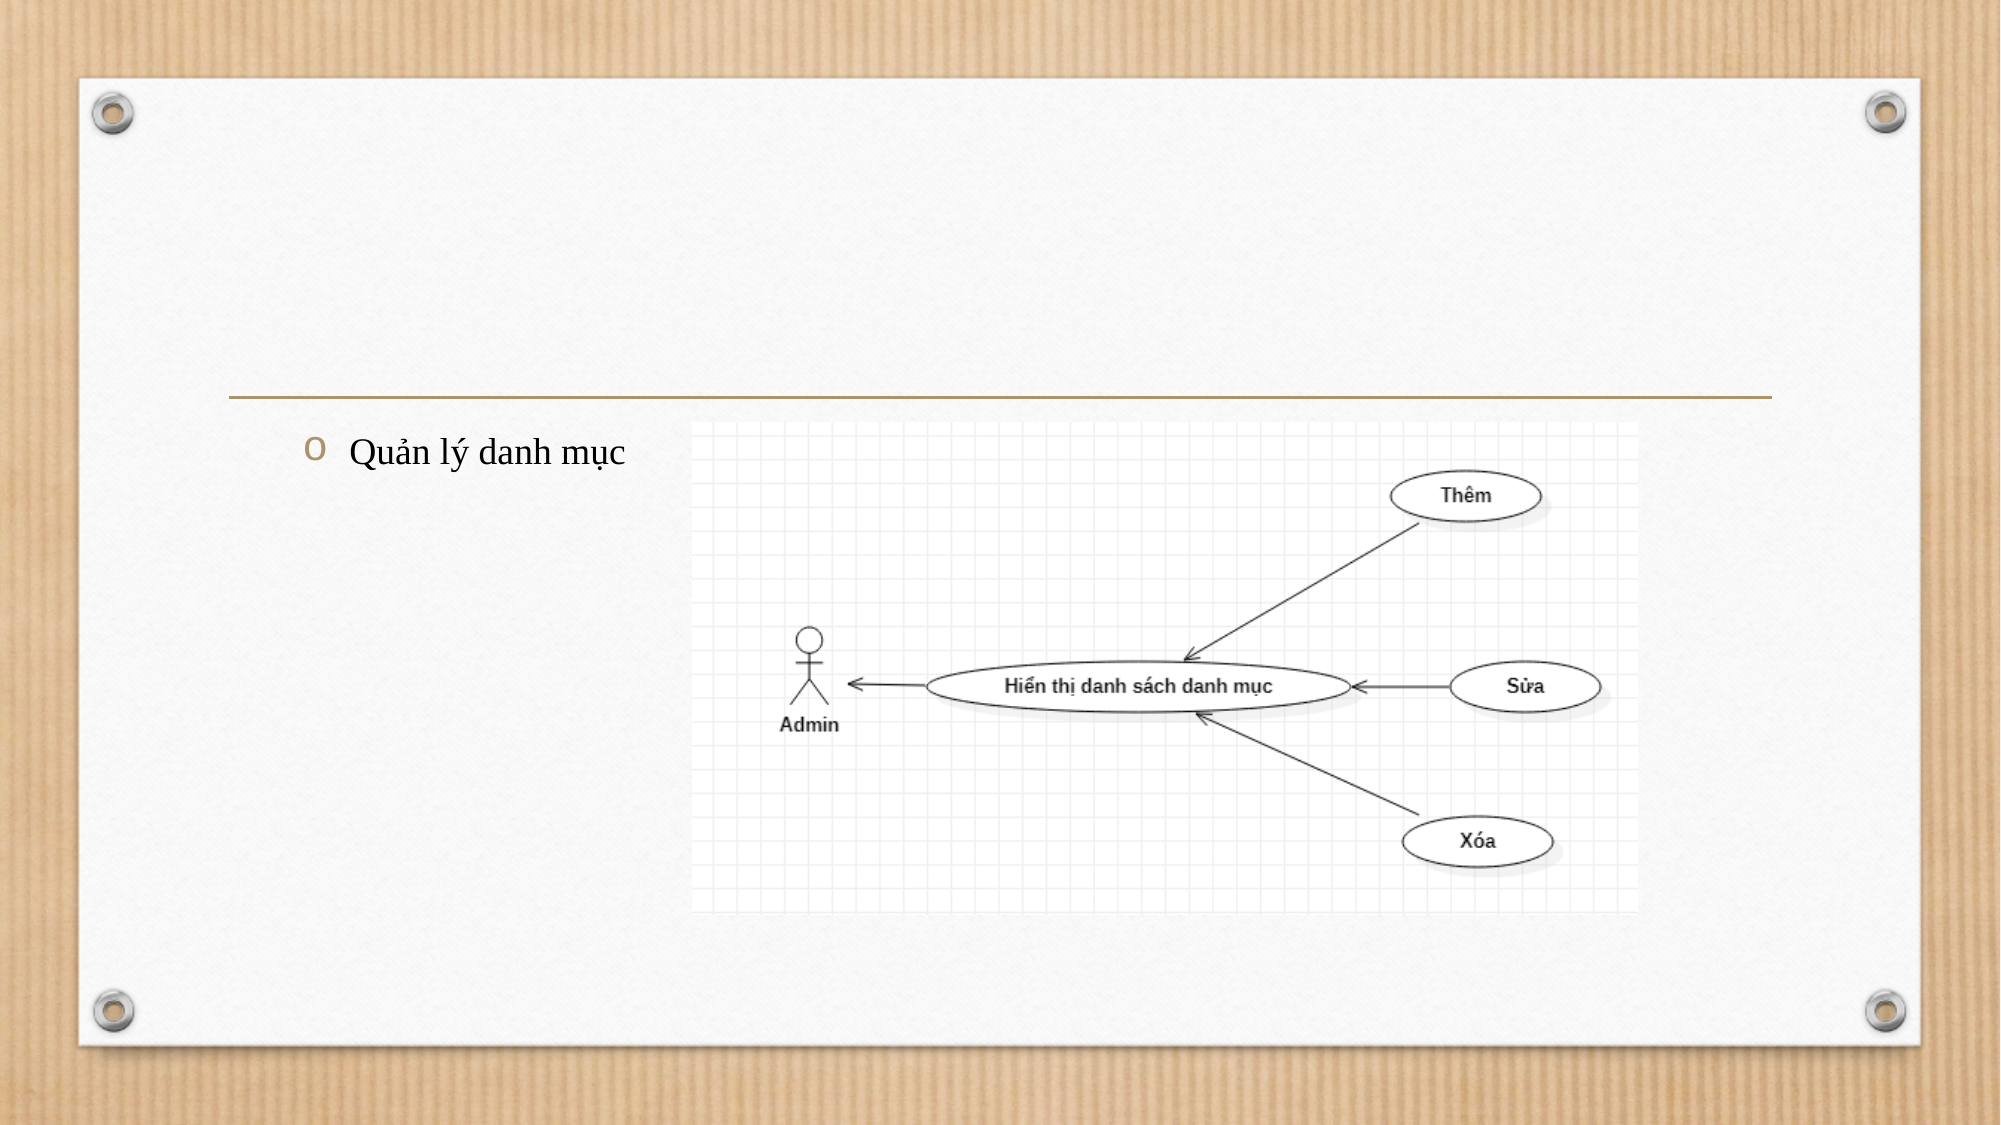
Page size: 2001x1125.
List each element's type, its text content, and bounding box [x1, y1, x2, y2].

picture [0, 0, 2001, 1125]
list Quản lý danh mục [212, 419, 1788, 964]
